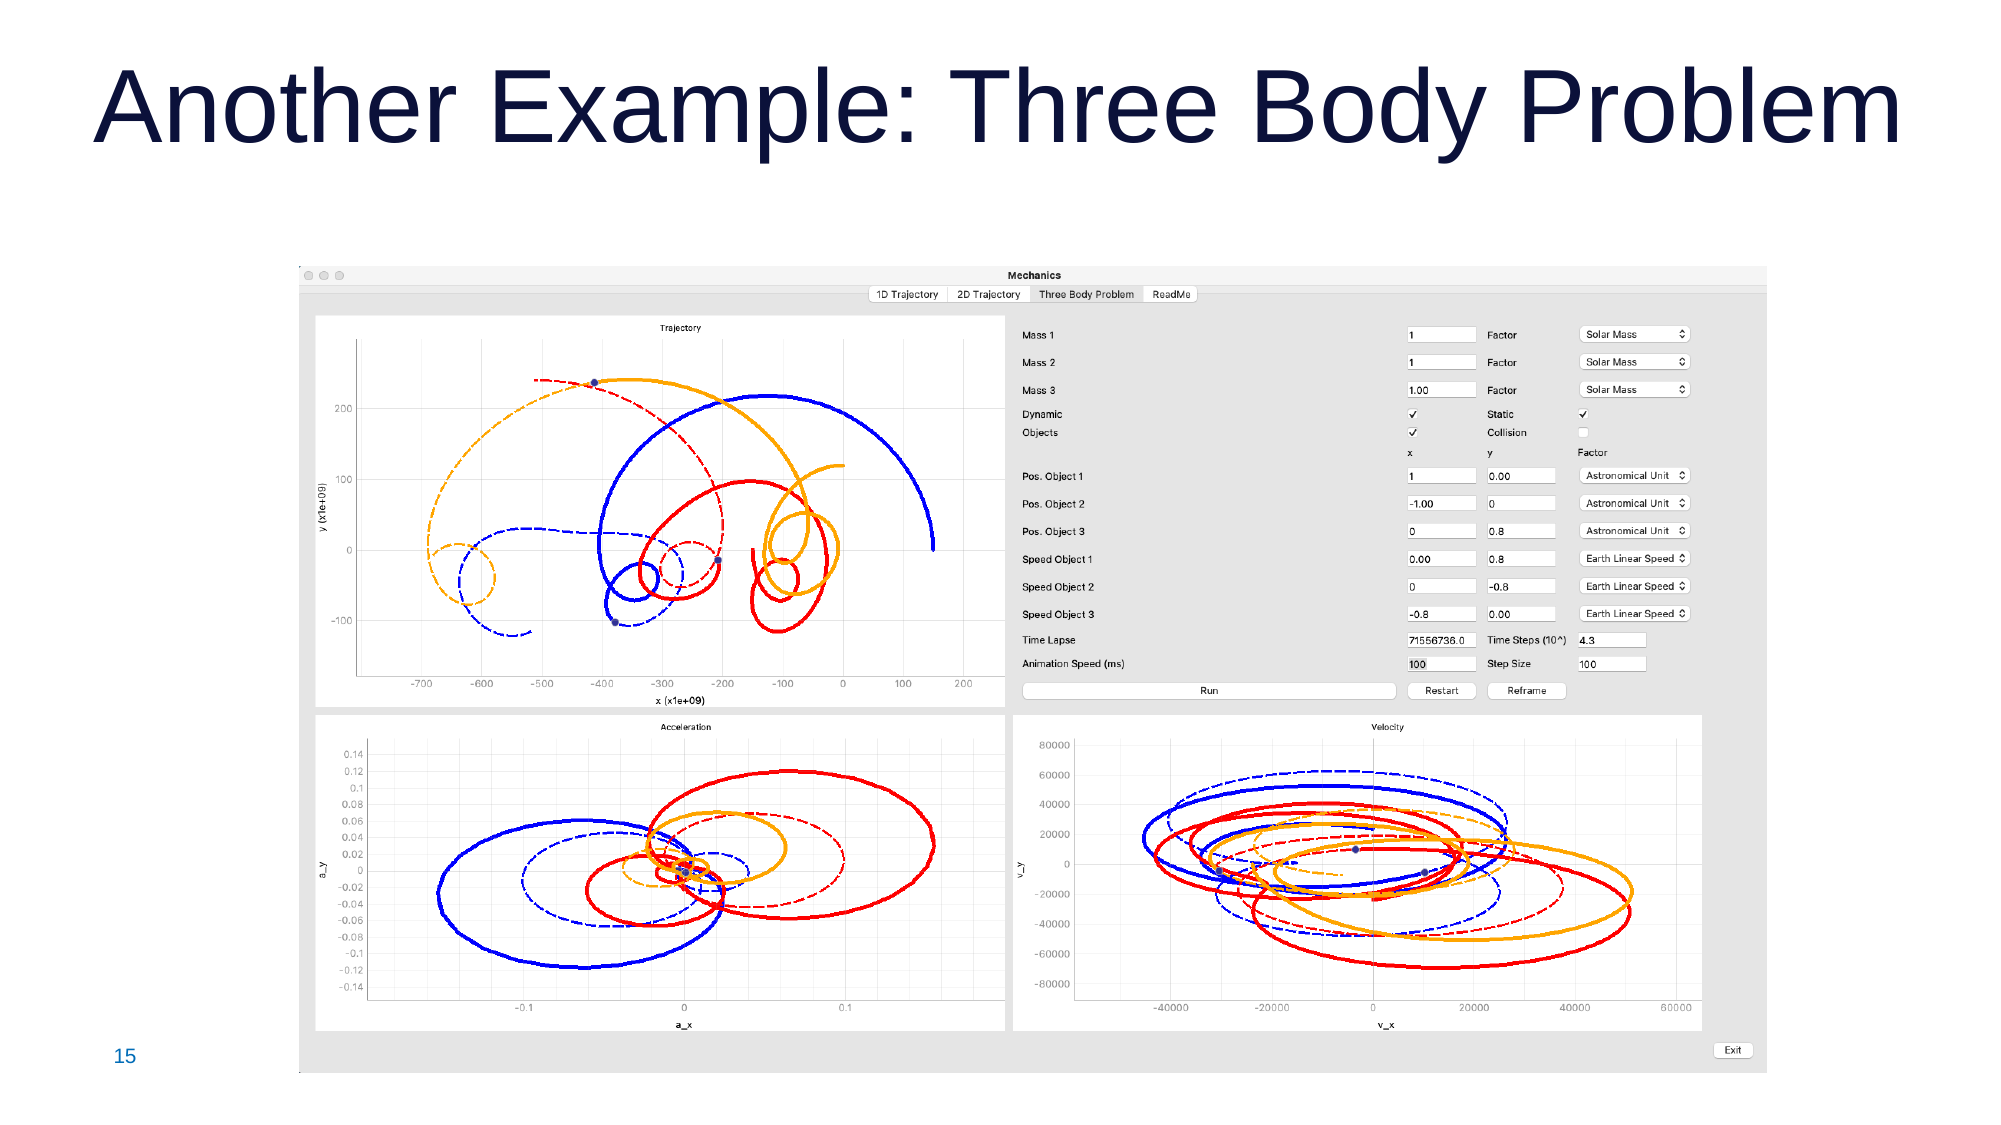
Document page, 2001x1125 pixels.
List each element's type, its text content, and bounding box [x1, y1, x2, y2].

title Another Example: Three Body Problem [26, 52, 1973, 189]
picture [299, 266, 1767, 1073]
slide_number 15 [75, 1042, 143, 1103]
